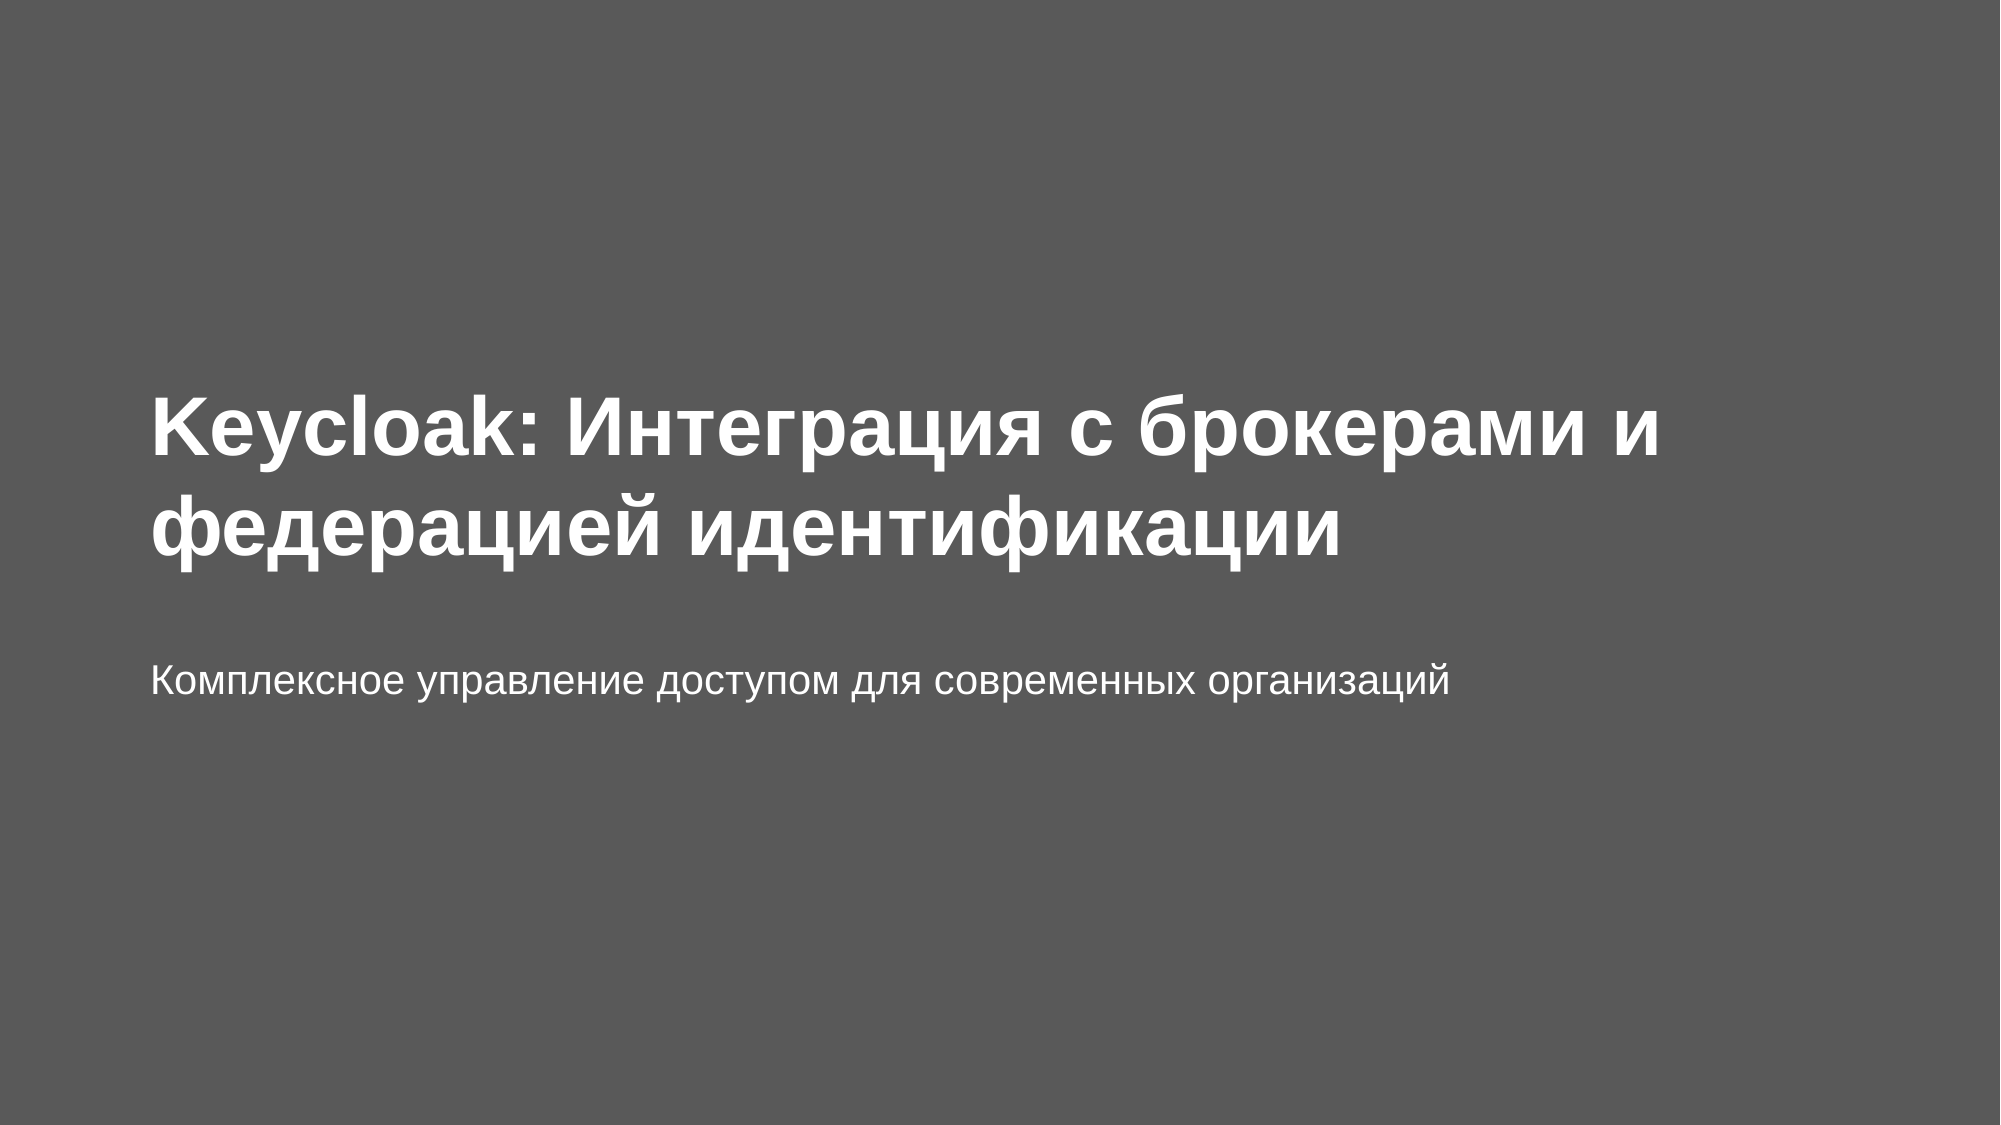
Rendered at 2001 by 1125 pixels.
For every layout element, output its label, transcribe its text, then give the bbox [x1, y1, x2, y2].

text_box Keycloak: Интеграция с брокерами и федерацией идентификации Комплексное управление доступом для современных организаций [149, 440, 1850, 685]
